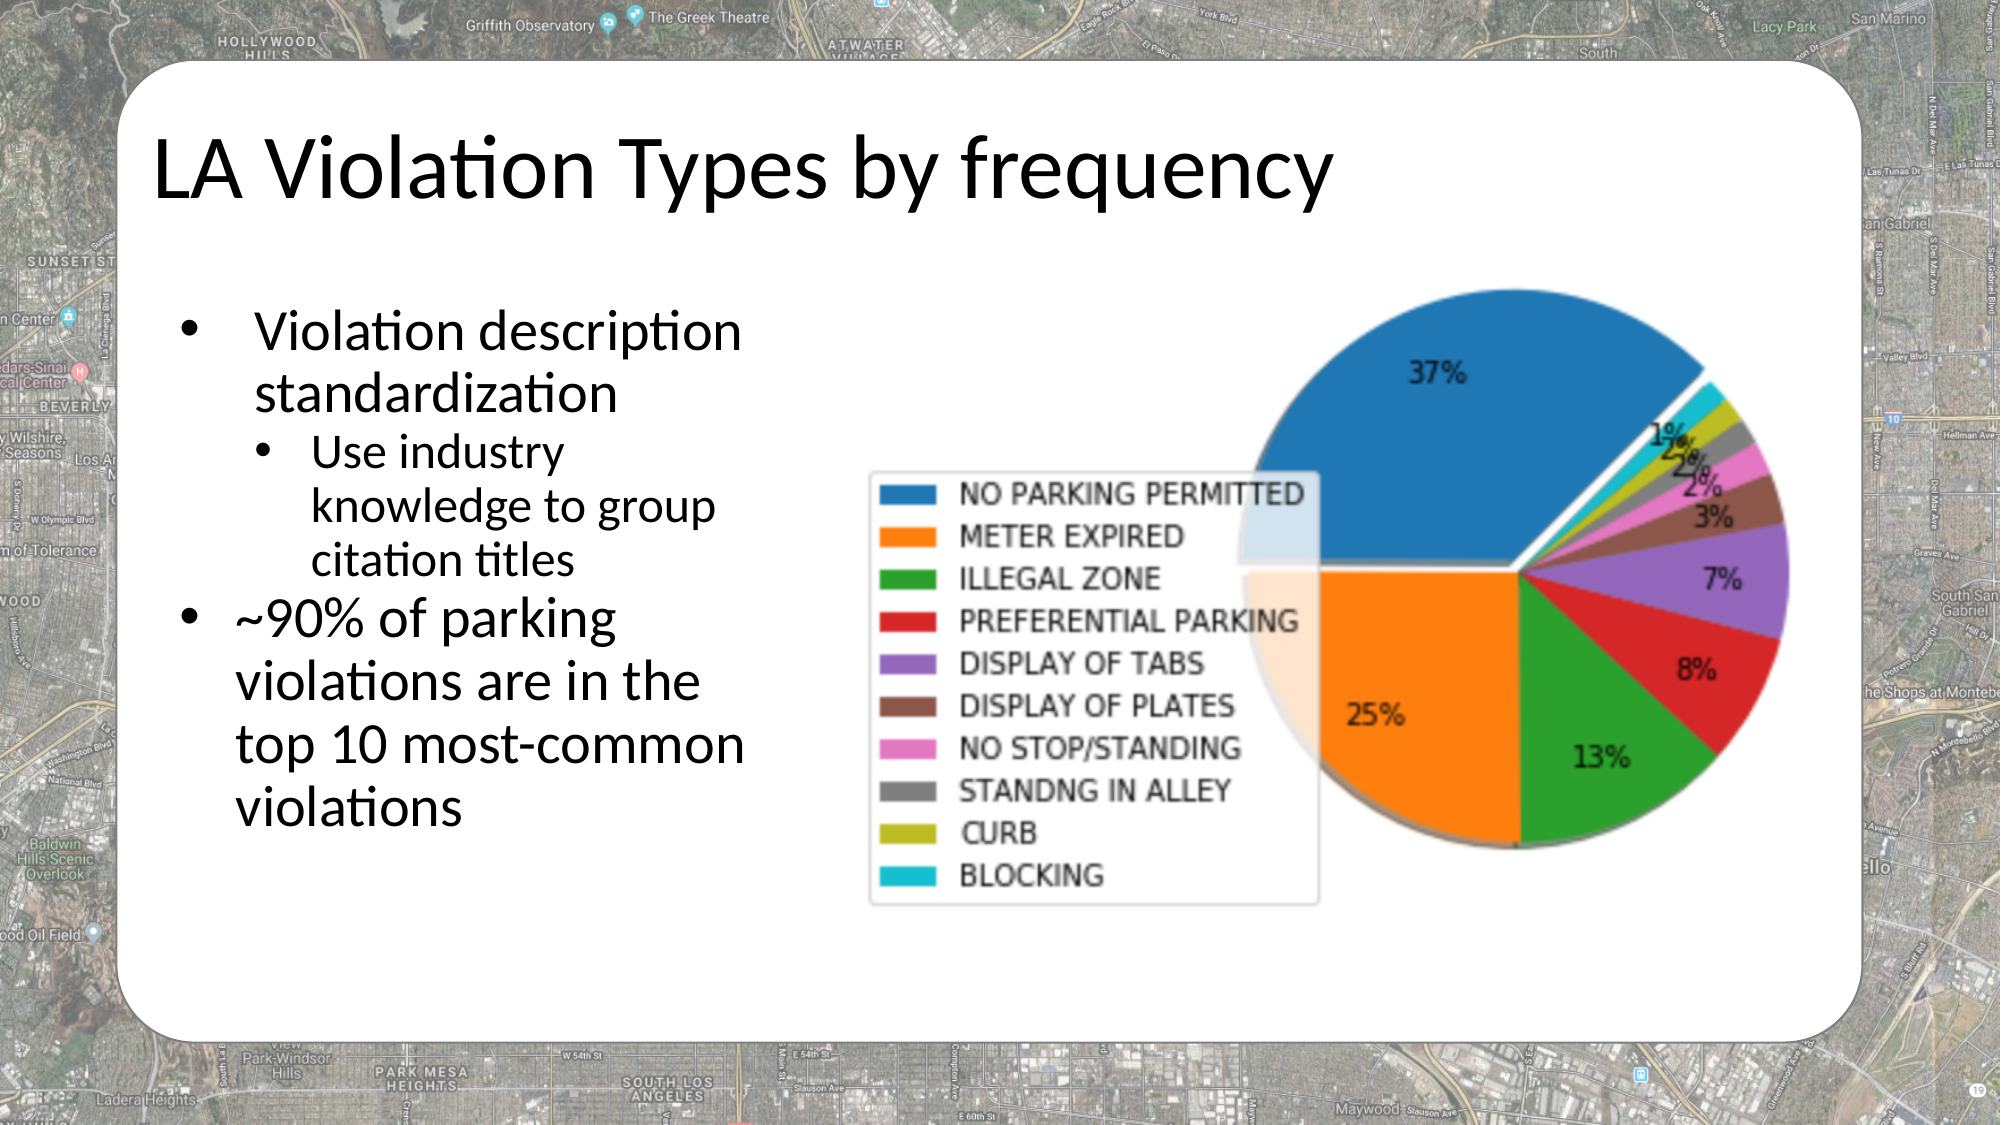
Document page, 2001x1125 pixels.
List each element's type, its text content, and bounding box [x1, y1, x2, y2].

title LA Violation Types by frequency [137, 59, 1863, 278]
list Violation description standardization Use industry knowledge to group citation titles ~90% of parking violations are in the top 10 most-common violations [164, 292, 799, 1007]
picture [760, 228, 1836, 943]
